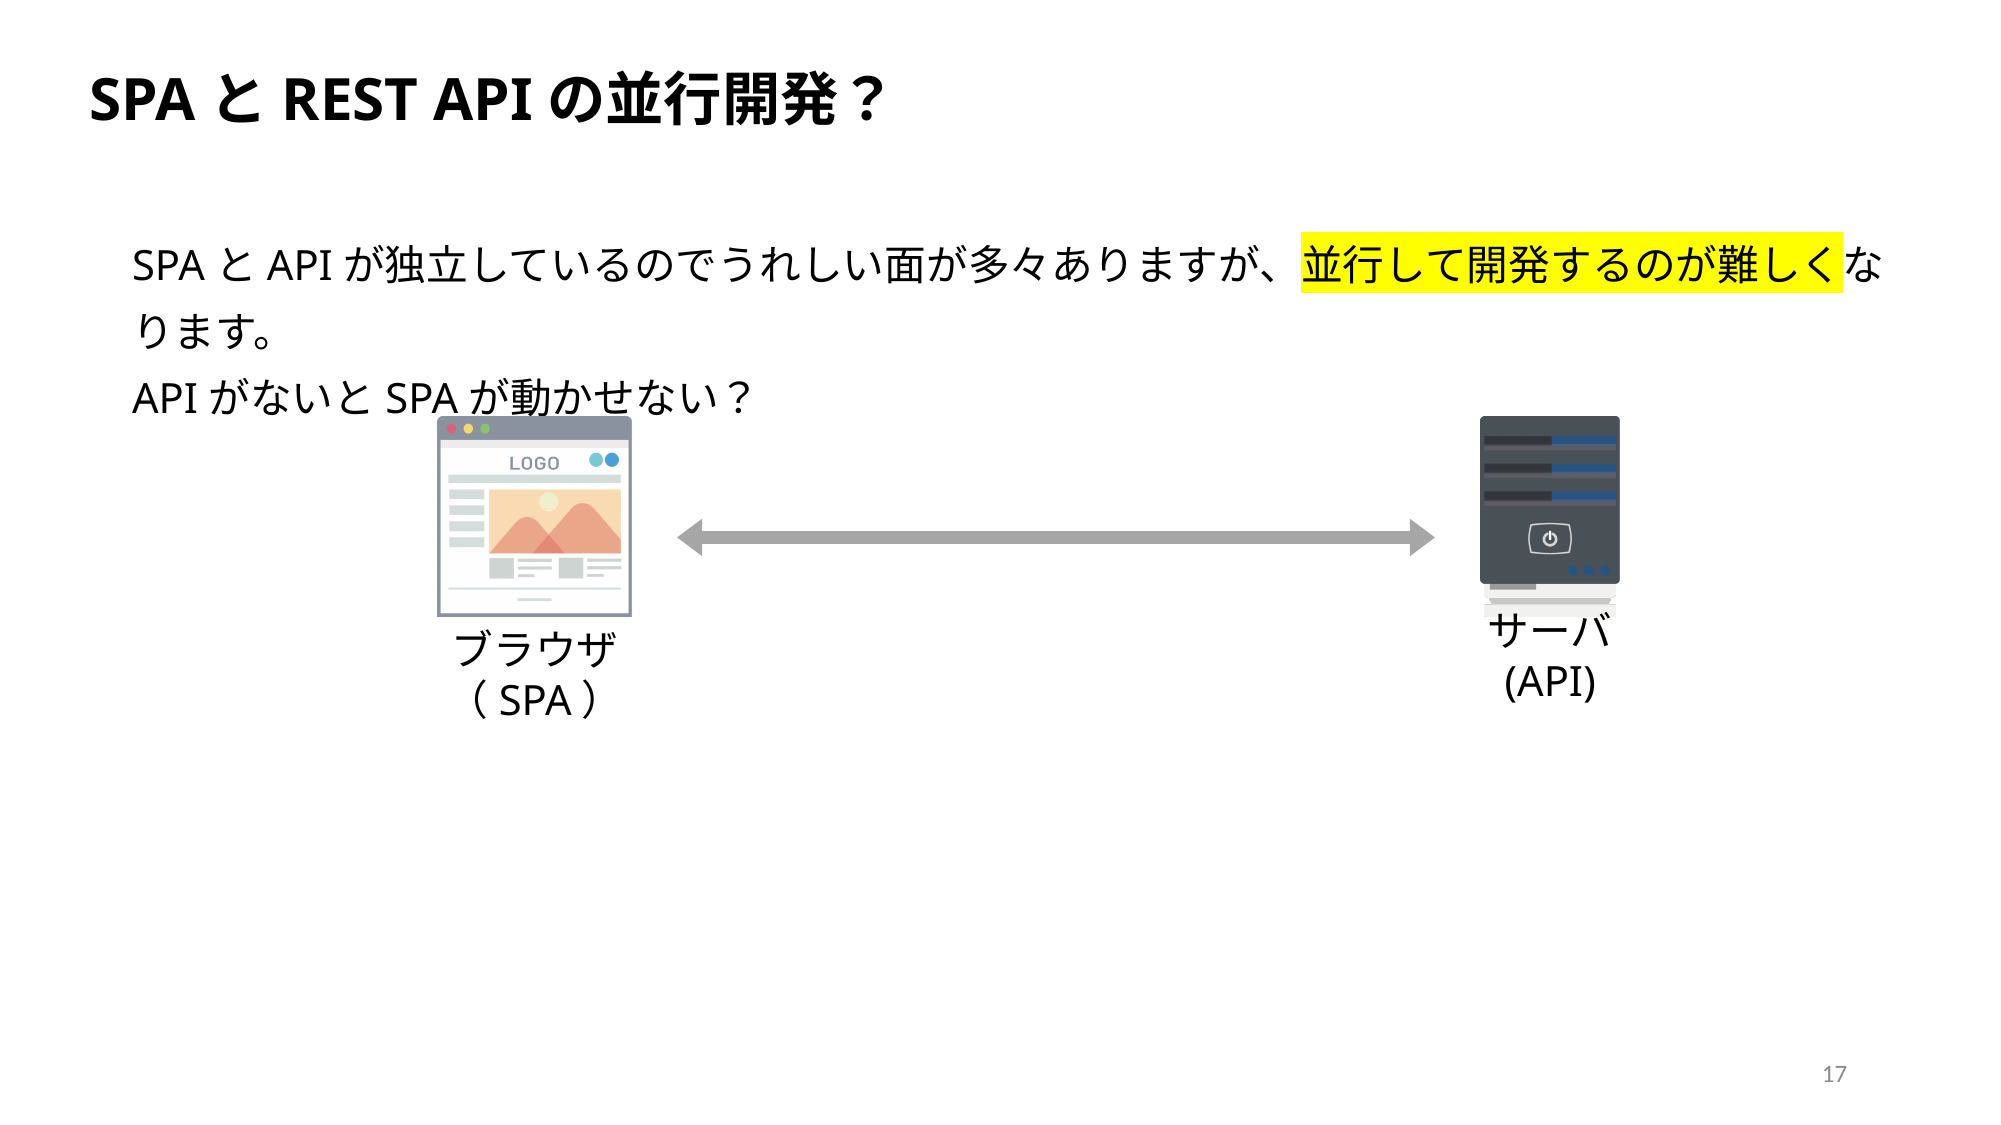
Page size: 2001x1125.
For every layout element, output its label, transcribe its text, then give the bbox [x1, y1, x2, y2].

text_box SPAとREST APIの並行開発？ [74, 54, 1454, 140]
text_box SPAとAPIが独立しているのでうれしい面が多々ありますが、並行して開発するのが難しくなります。 APIがないとSPAが動かせない？ [117, 214, 1904, 430]
text_box ブラウザ （SPA） [393, 623, 678, 724]
slide_number 17 [1412, 1042, 1863, 1103]
text_box サーバ (API) [1408, 604, 1693, 705]
picture [437, 416, 632, 617]
picture [1480, 416, 1620, 617]
